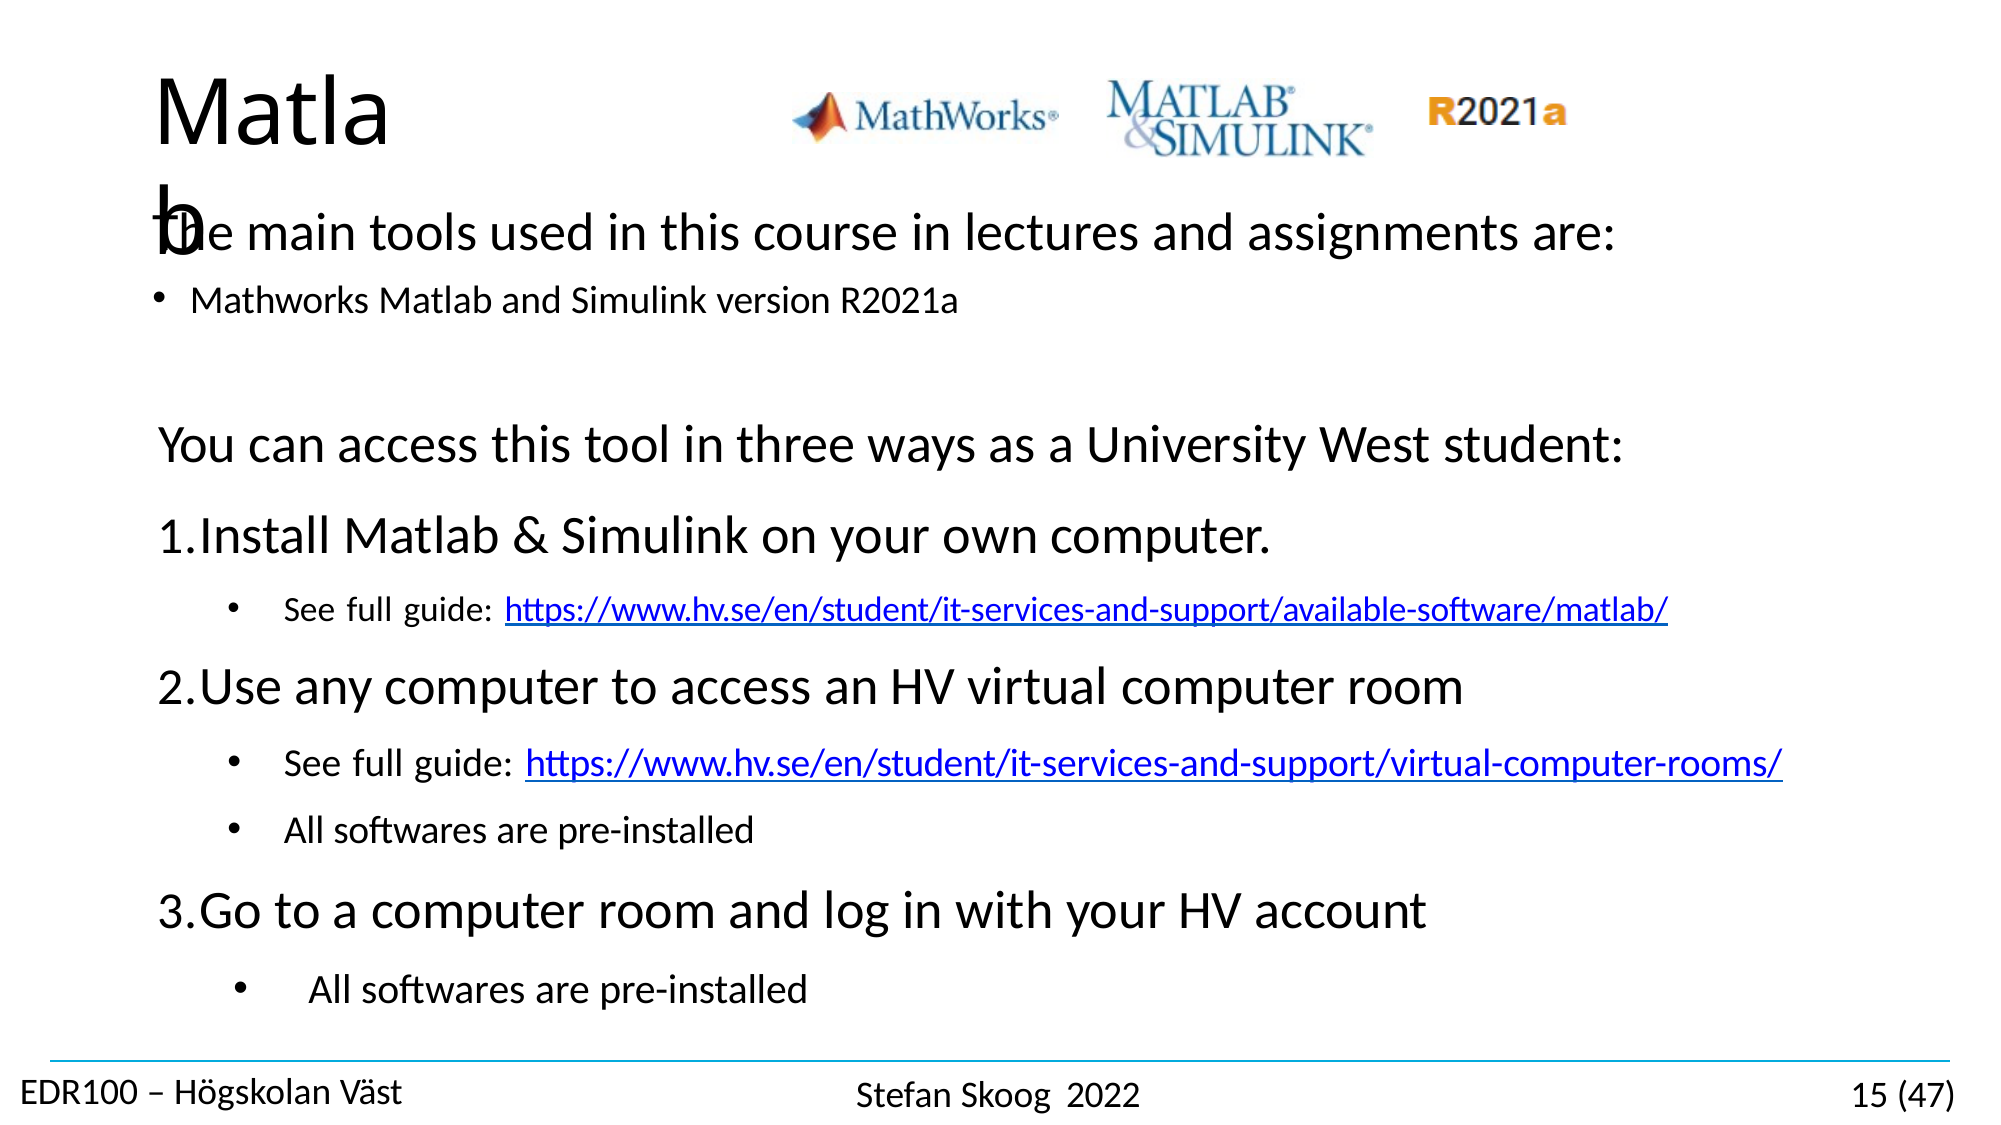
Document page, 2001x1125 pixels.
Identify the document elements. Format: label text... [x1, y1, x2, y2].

slide_number 15 (47) [1844, 1076, 1960, 1125]
slide_number Stefan Skoog 2022 [853, 1076, 1147, 1125]
picture [1428, 97, 1568, 126]
footer EDR100 – Högskolan Väst [17, 1074, 407, 1125]
picture [1105, 77, 1374, 159]
picture [792, 91, 1059, 145]
title Matlab [150, 51, 413, 178]
text_box The main tools used in this course in lectures and assignments are: Mathworks Matlab and Simulink version R2021a You can access this tool in three ways as a University West student: Install Matlab & Simulink on your own computer. See full guide: https://www.hv.se/en/student/it-services-and-support/available-software/matlab/ Use any computer to access an HV virtual computer room See full guide: https://www.hv.se/en/student/it-services-and-support/virtual-computer-rooms/ All softwares are pre-installed Go to a computer room and log in with your HV account All softwares are pre-installed [150, 178, 1817, 1012]
